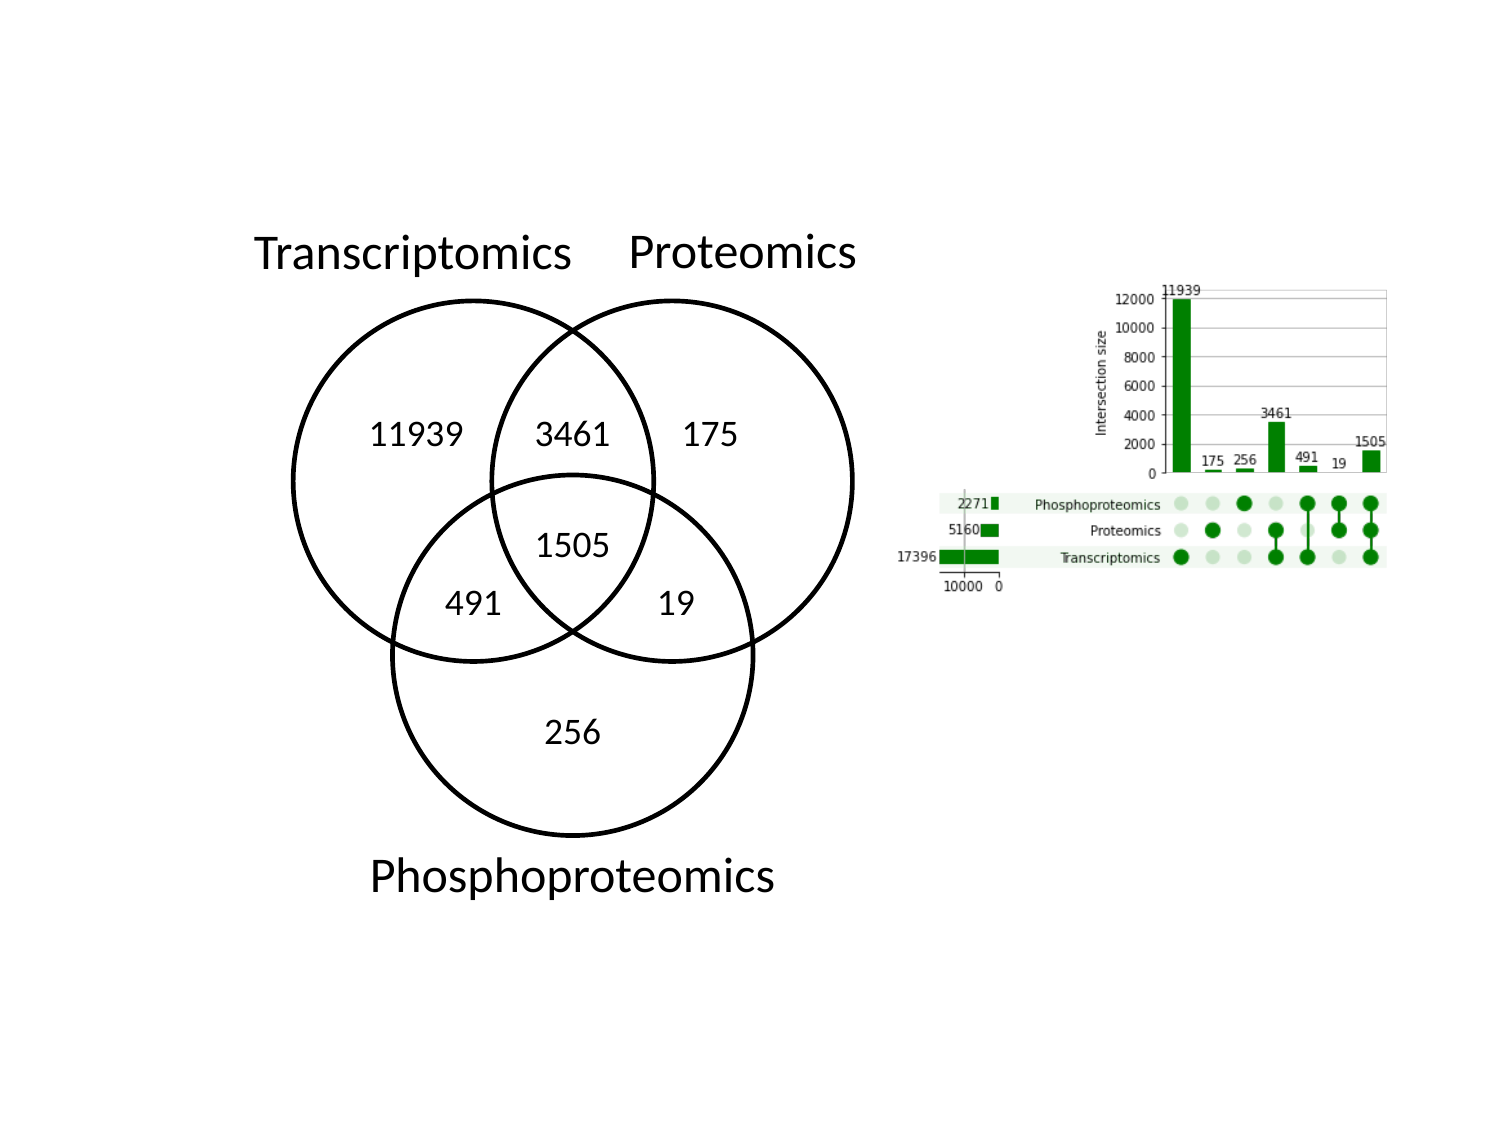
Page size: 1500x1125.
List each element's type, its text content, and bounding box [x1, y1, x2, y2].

text_box [292, 299, 572, 643]
text_box 175 [666, 401, 754, 462]
text_box 491 [430, 570, 517, 631]
text_box 19 [642, 570, 710, 631]
text_box [490, 299, 854, 663]
text_box Transcriptomics [239, 212, 588, 288]
text_box 1505 [519, 512, 626, 573]
text_box 3461 [519, 401, 626, 462]
picture [888, 276, 1396, 603]
text_box 11939 [353, 401, 479, 462]
text_box Phosphoproteomics [355, 835, 791, 911]
text_box Proteomics [613, 211, 872, 287]
text_box 256 [529, 699, 617, 759]
text_box [391, 493, 755, 835]
